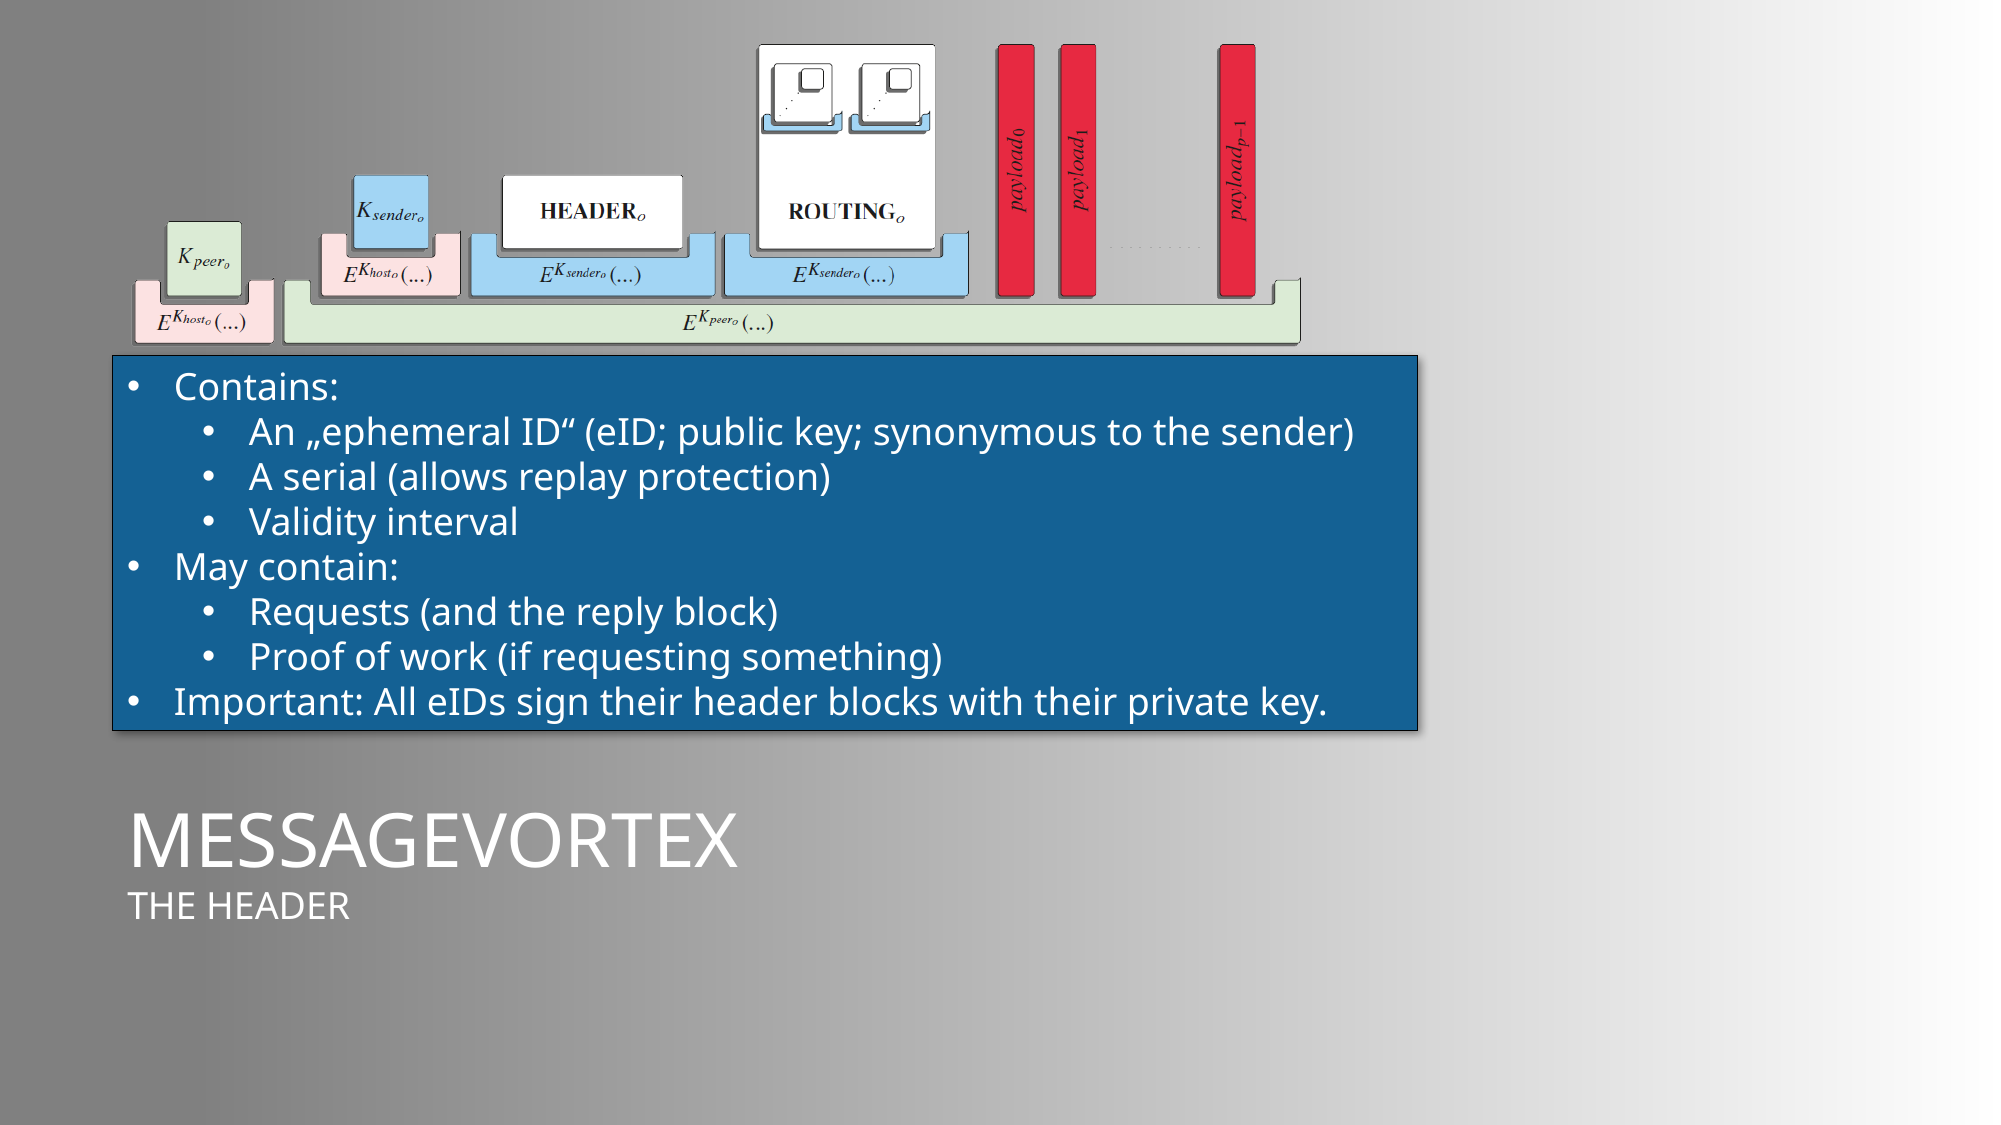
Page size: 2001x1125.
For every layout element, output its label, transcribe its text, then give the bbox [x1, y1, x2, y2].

picture [124, 28, 1313, 366]
text_box Contains: An „ephemeral ID“ (eID; public key; synonymous to the sender) A serial (allows replay protection) Validity interval May contain: Requests (and the reply block) Proof of work (if requesting something) Important: All eIDs sign their header blocks with their private key. [112, 355, 1418, 731]
title MessageVortex The Header [112, 736, 1513, 984]
